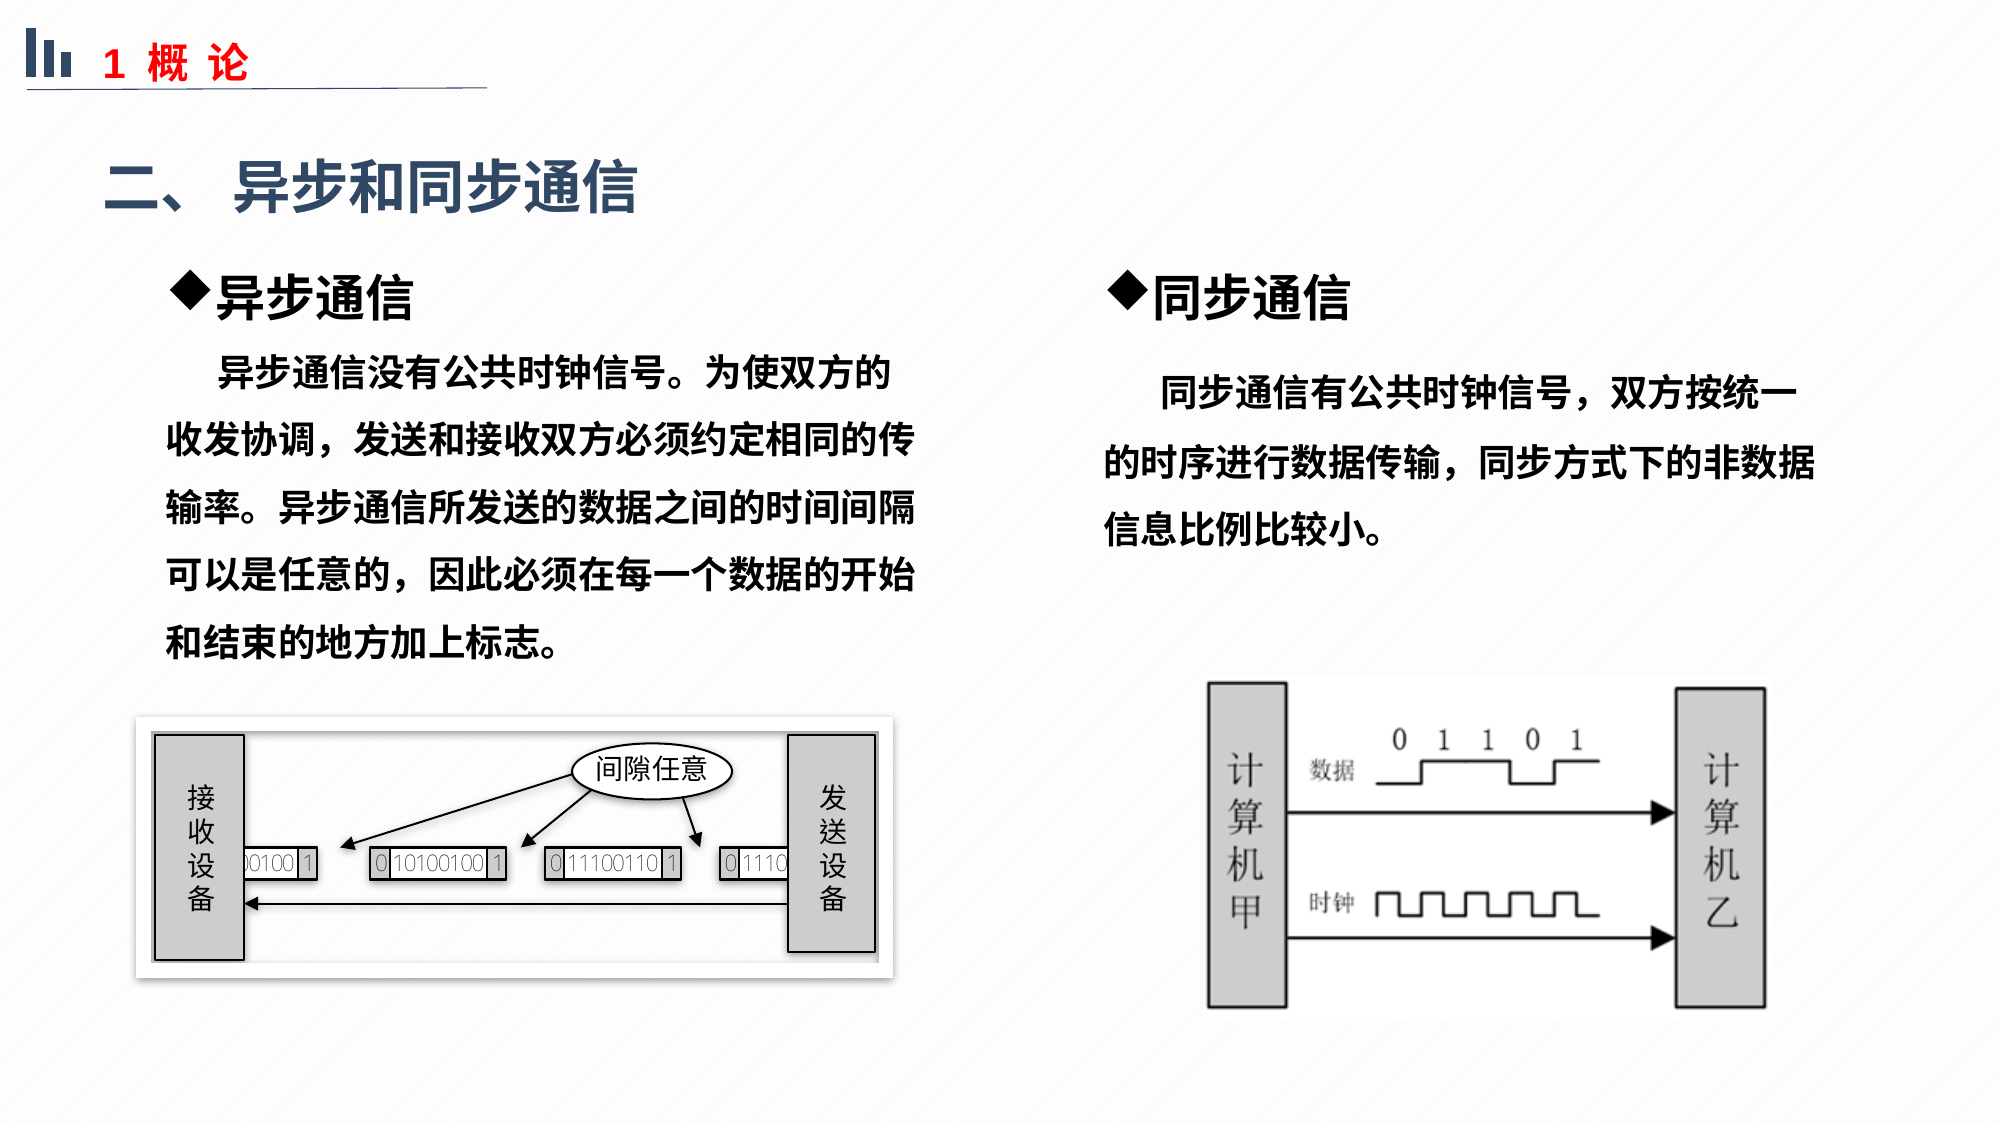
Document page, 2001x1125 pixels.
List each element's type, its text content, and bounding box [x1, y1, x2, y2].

text_box 异步通信 异步通信没有公共时钟信号。为使双方的收发协调，发送和接收双方必须约定相同的传输率。异步通信所发送的数据之间的时间间隔可以是任意的，因此必须在每一个数据的开始和结束的地方加上标志。 [150, 228, 935, 672]
picture [150, 731, 879, 964]
text_box 同步通信 同步通信有公共时钟信号，双方按统一的时序进行数据传输，同步方式下的非数据信息比例比较小。 [1088, 228, 1833, 559]
picture [1203, 676, 1774, 1018]
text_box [26, 29, 488, 95]
text_box 二、 异步和同步通信 [87, 142, 1002, 228]
